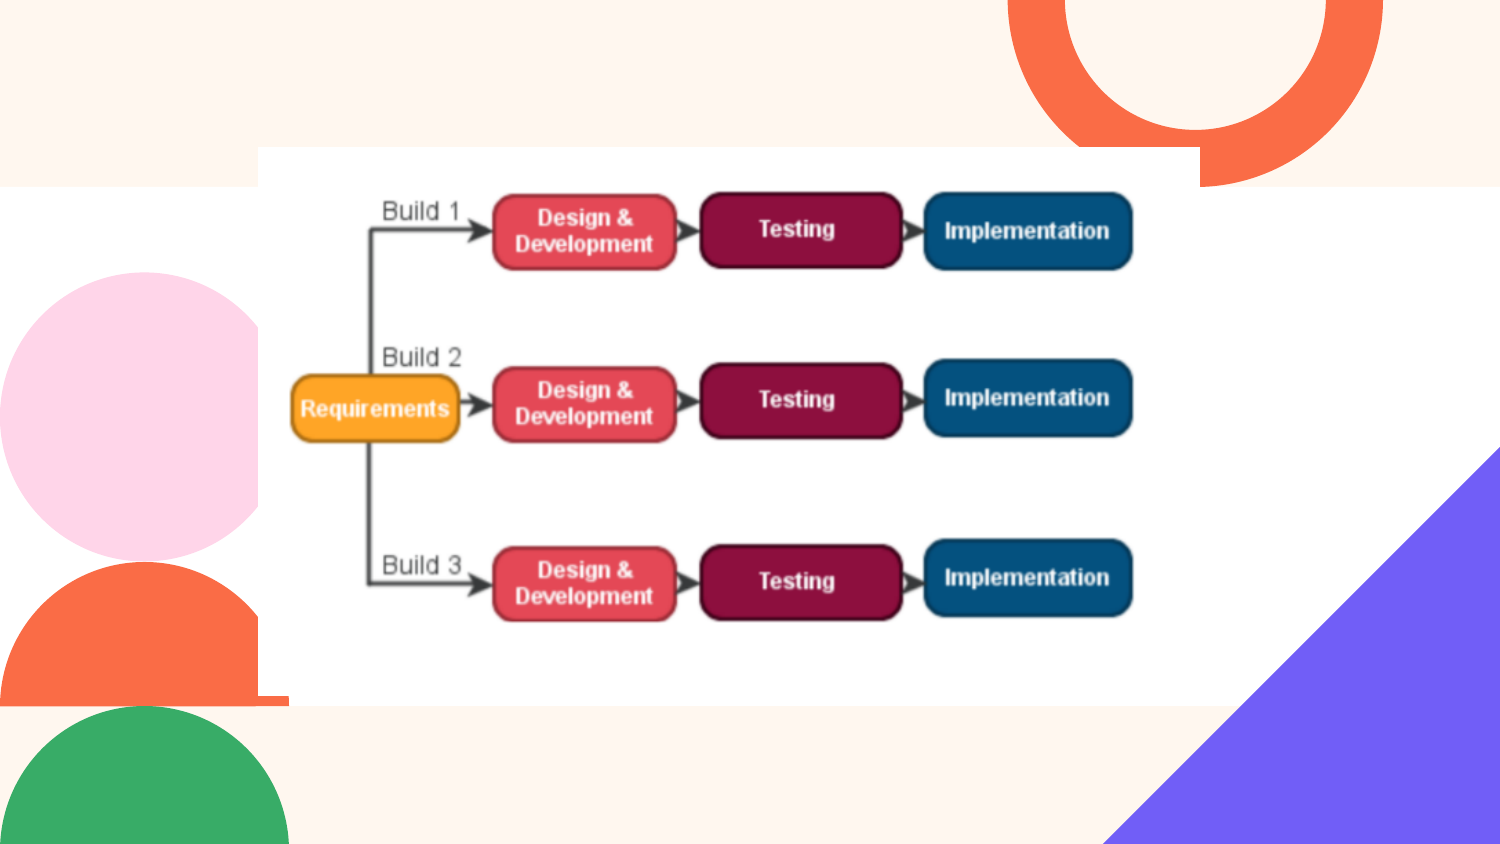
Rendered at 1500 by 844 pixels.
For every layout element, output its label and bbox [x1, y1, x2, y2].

picture [258, 147, 1200, 696]
